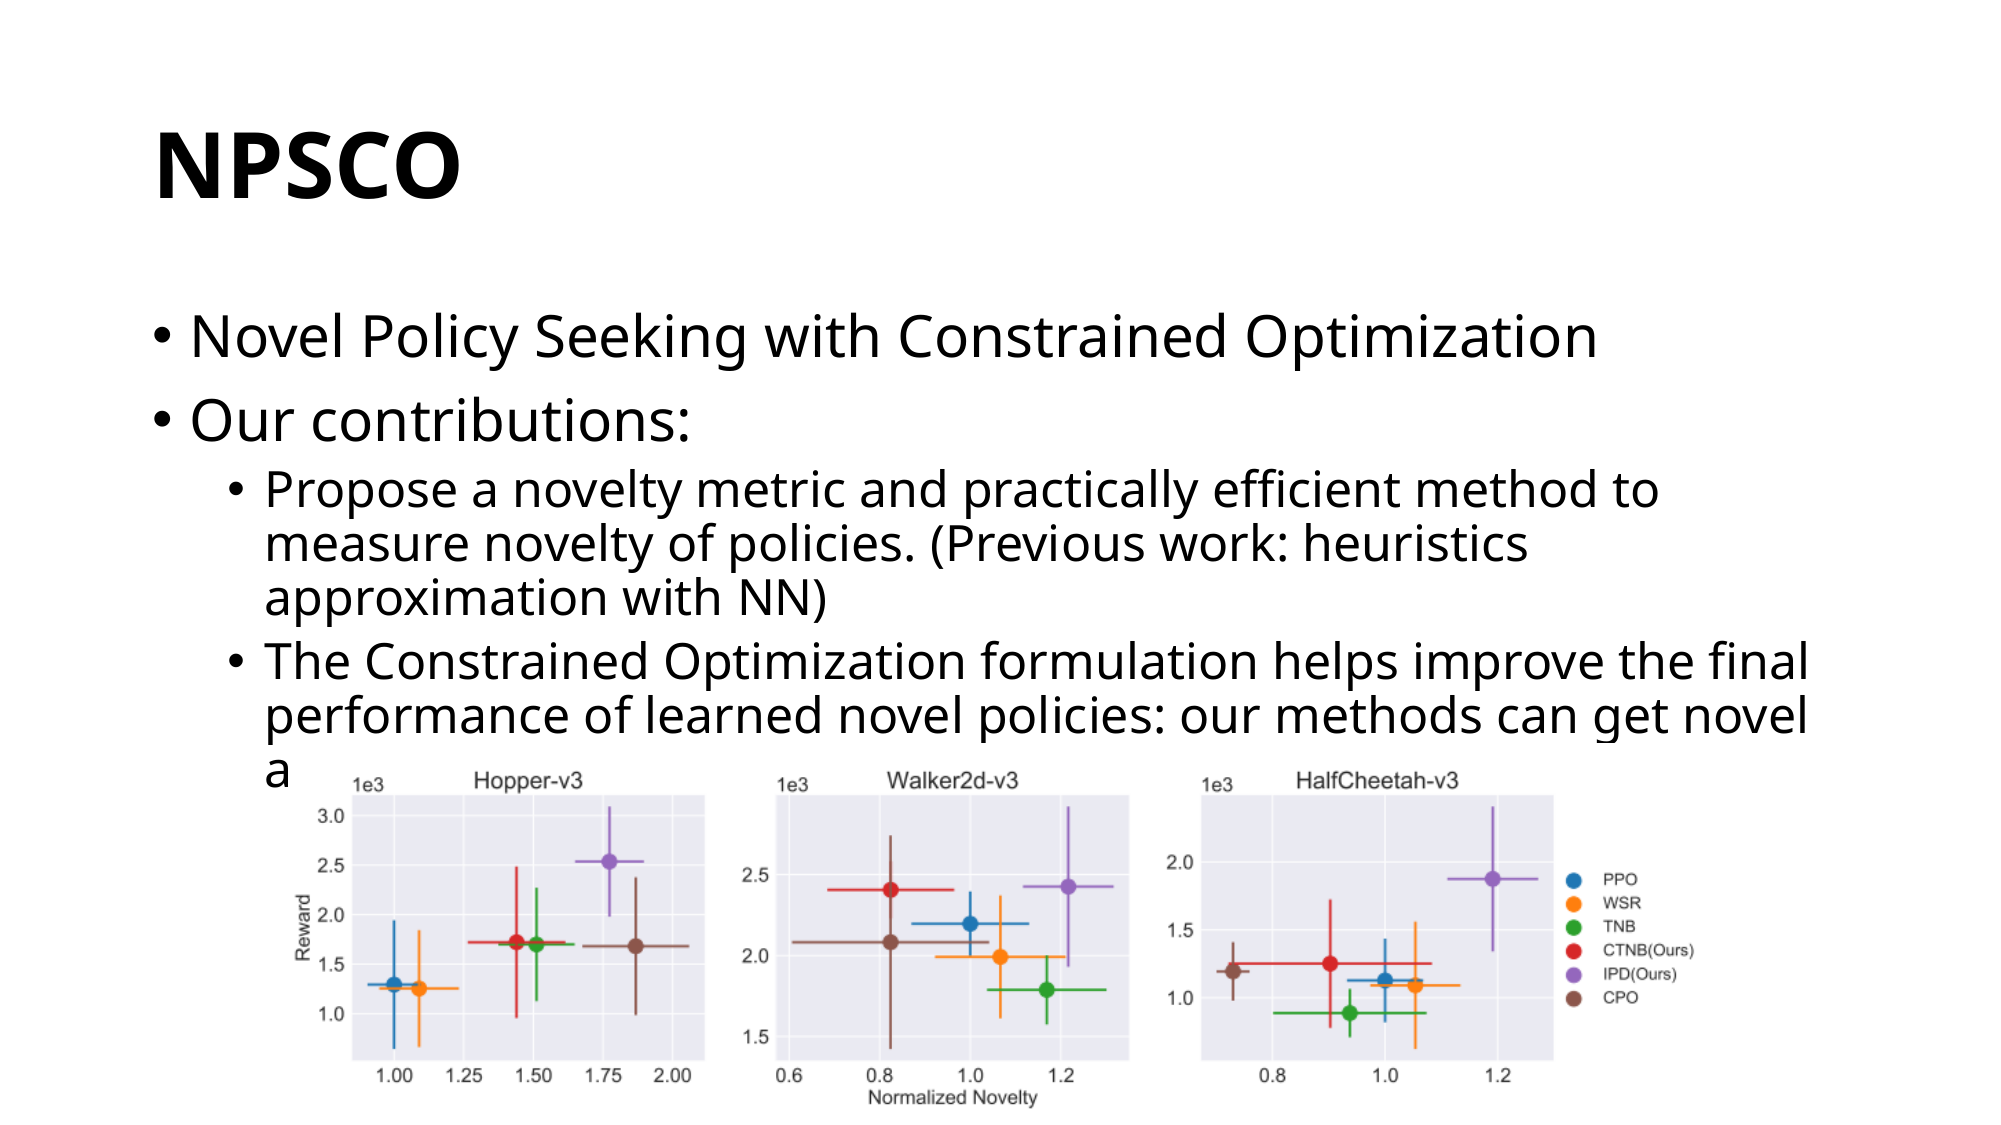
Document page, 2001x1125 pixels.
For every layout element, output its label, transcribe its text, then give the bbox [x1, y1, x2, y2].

list Novel Policy Seeking with Constrained Optimization Our contributions: Propose a novelty metric and practically efficient method to measure novelty of policies. (Previous work: heuristics approximation with NN) The Constrained Optimization formulation helps improve the final performance of learned novel policies: our methods can get novel and well-performing policies [137, 299, 1863, 1014]
picture [288, 743, 1712, 1125]
title NPSCO [137, 59, 1863, 278]
